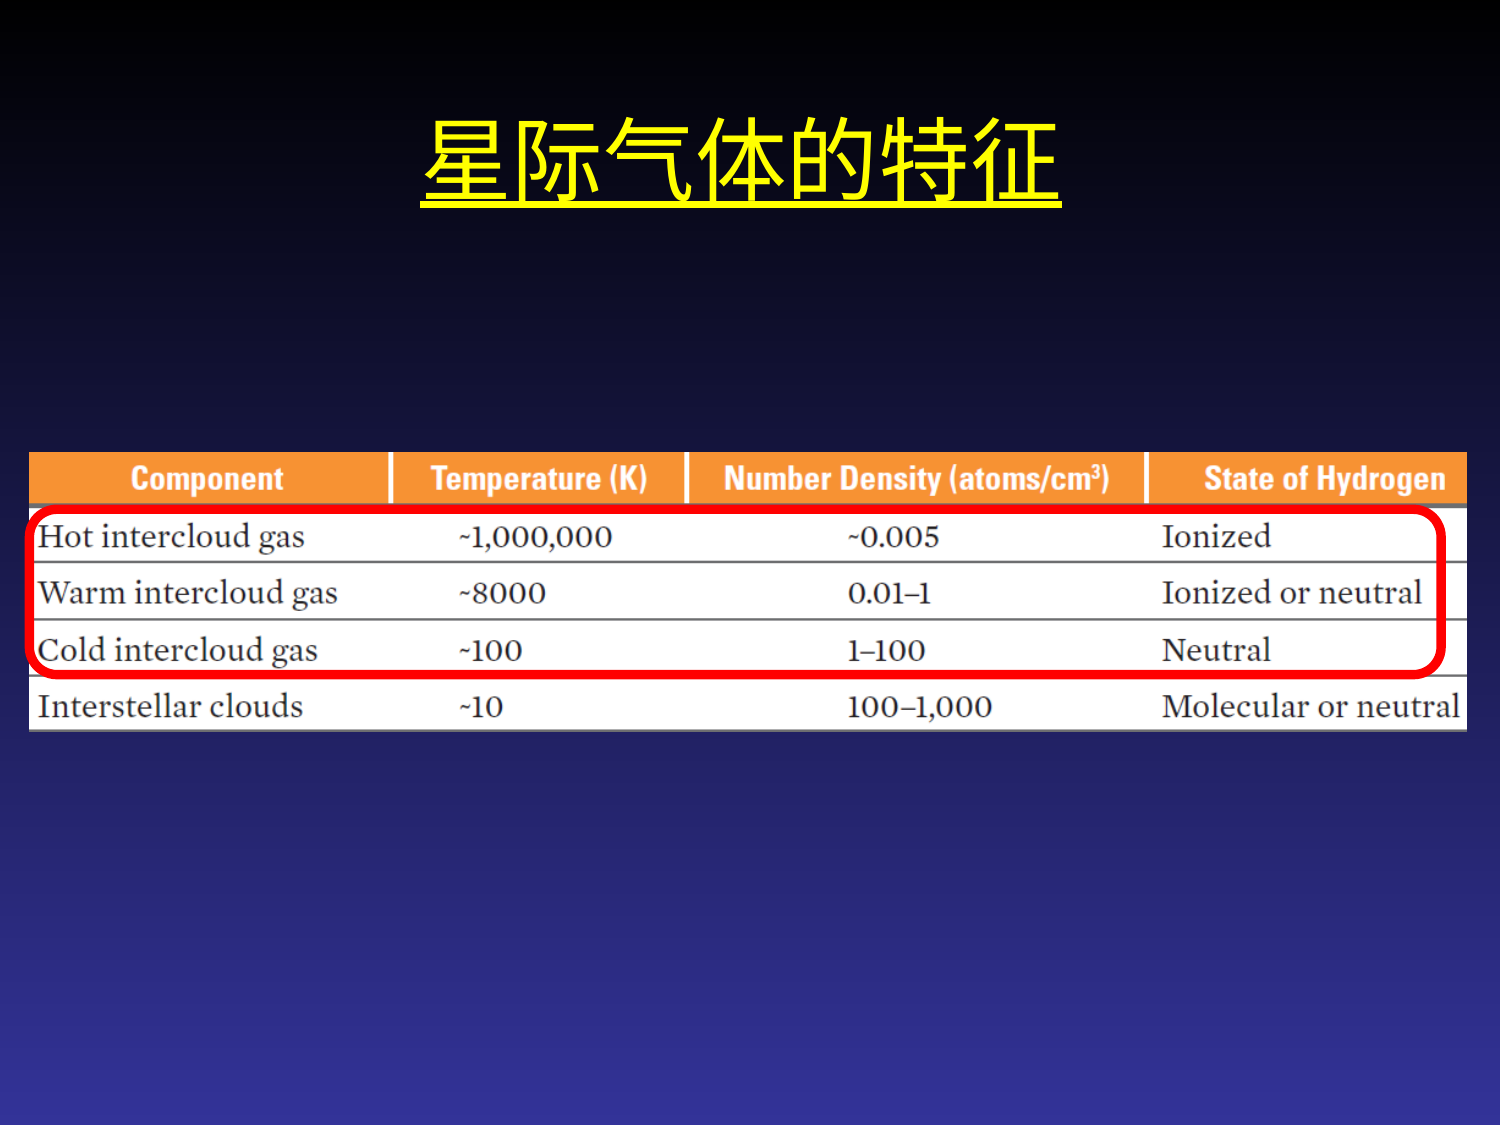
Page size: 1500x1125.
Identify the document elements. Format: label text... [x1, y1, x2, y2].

title 星际气体的特征 [41, 101, 1442, 215]
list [29, 452, 1468, 732]
